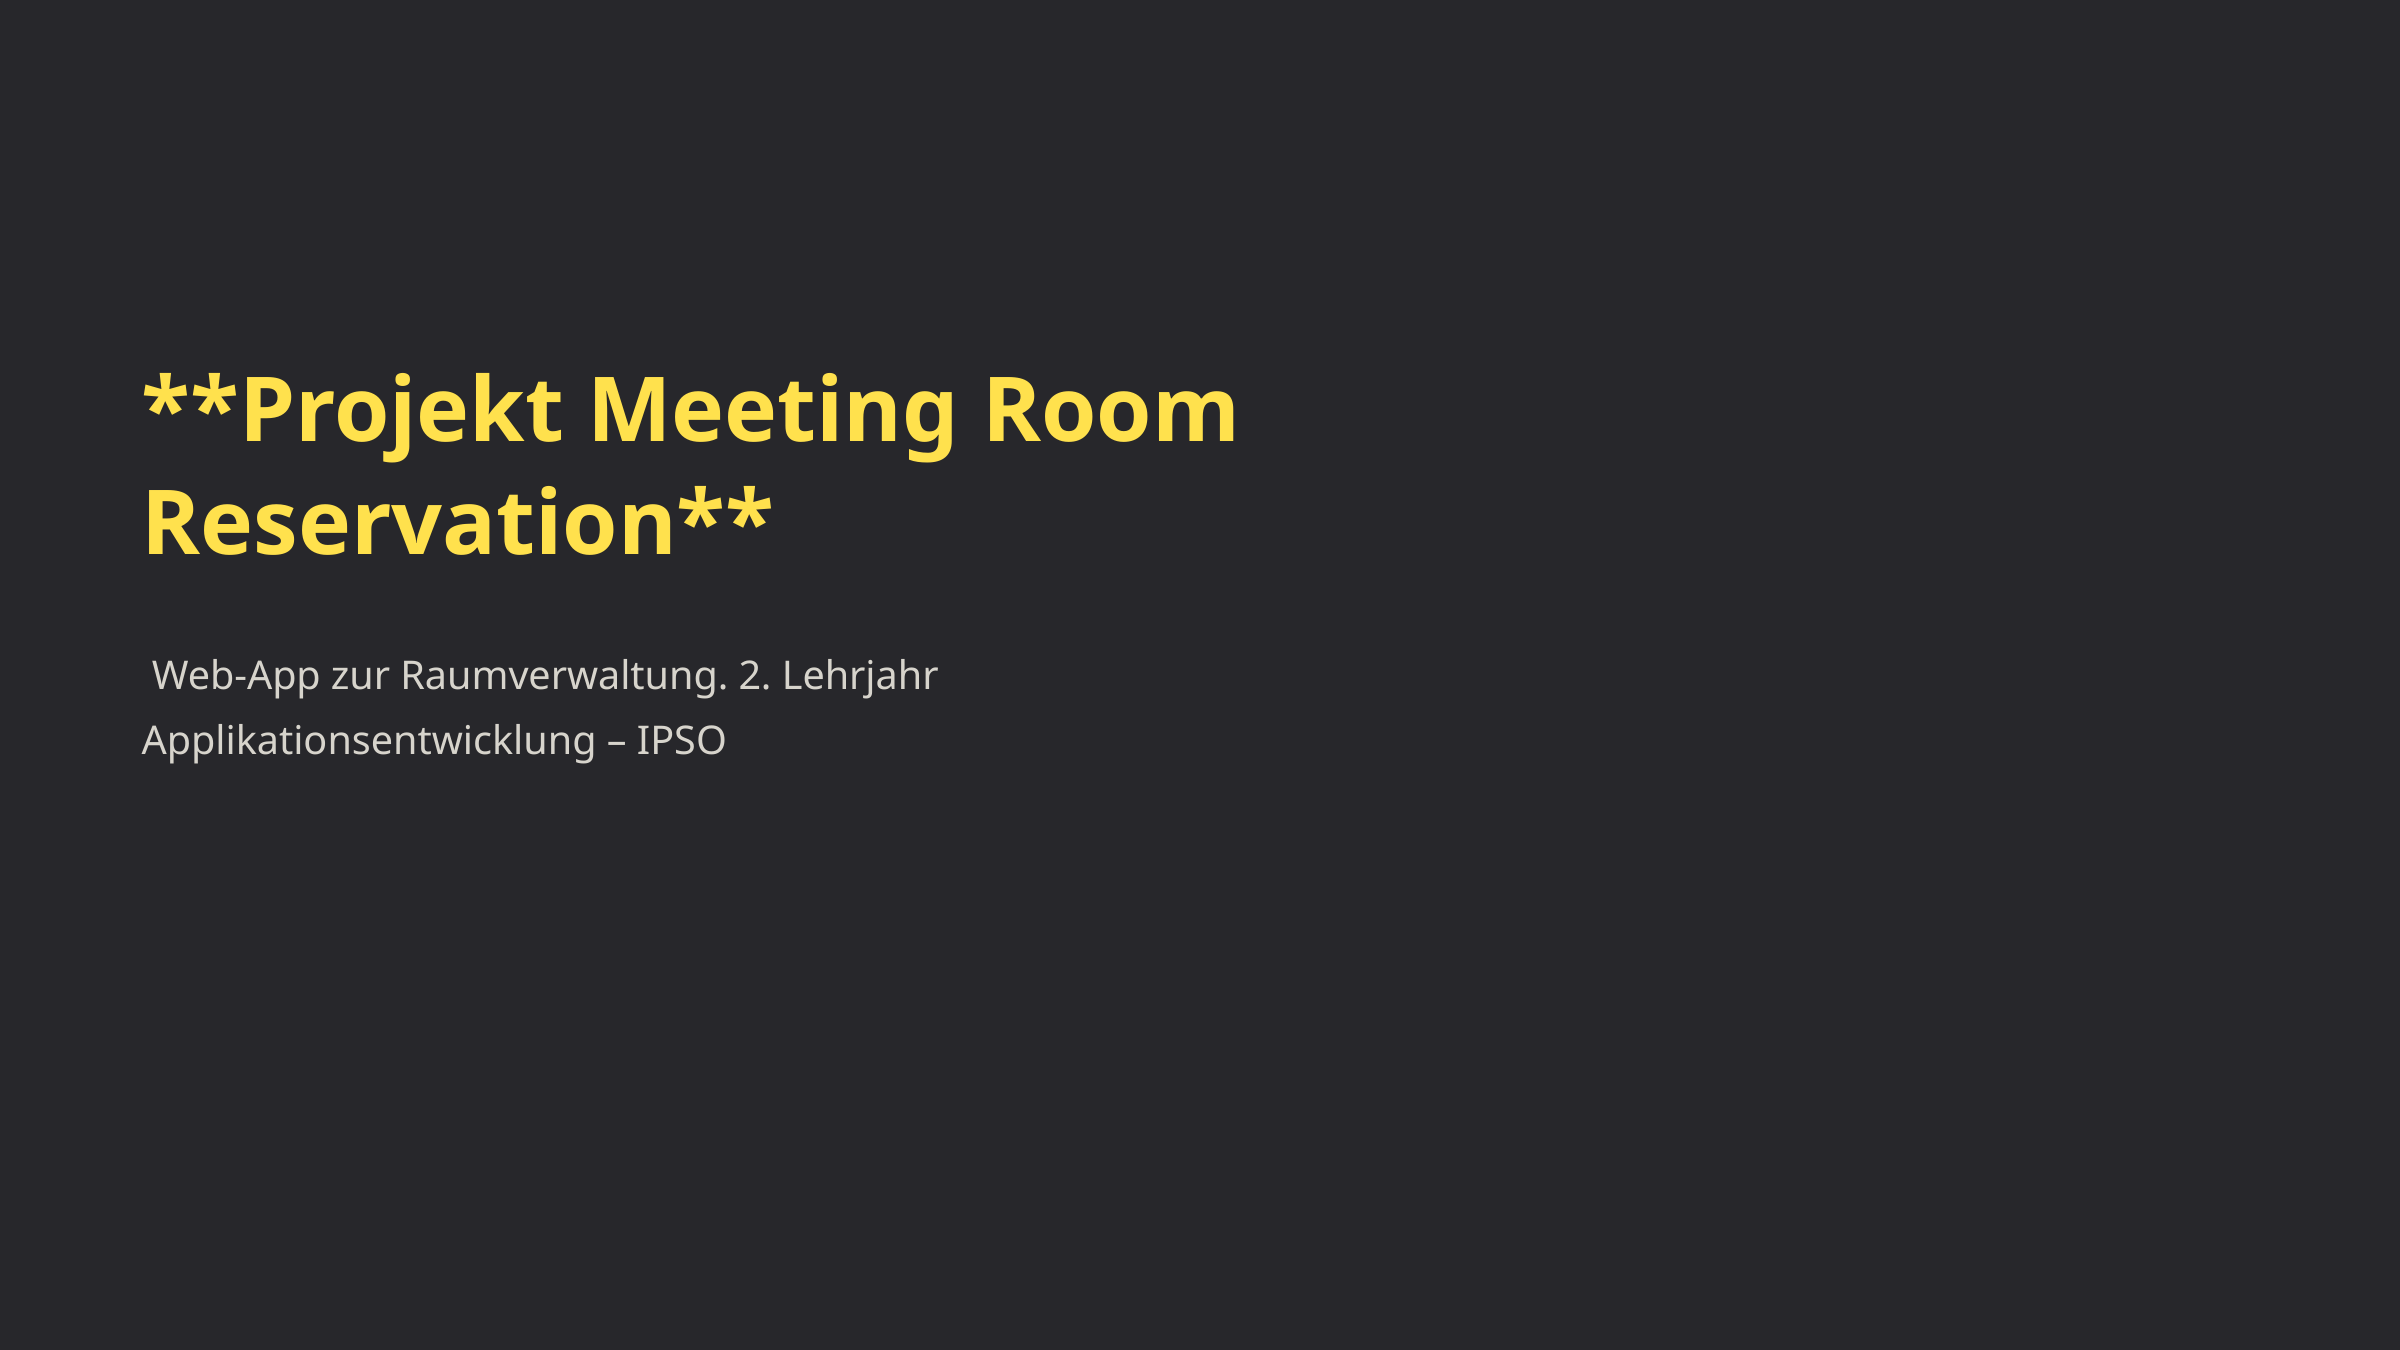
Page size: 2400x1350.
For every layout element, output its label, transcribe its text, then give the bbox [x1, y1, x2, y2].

text_box **Projekt Meeting Room Reservation** [141, 347, 1359, 573]
text_box Web-App zur Raumverwaltung. 2. Lehrjahr Applikationsentwicklung – IPSO [141, 633, 1359, 763]
